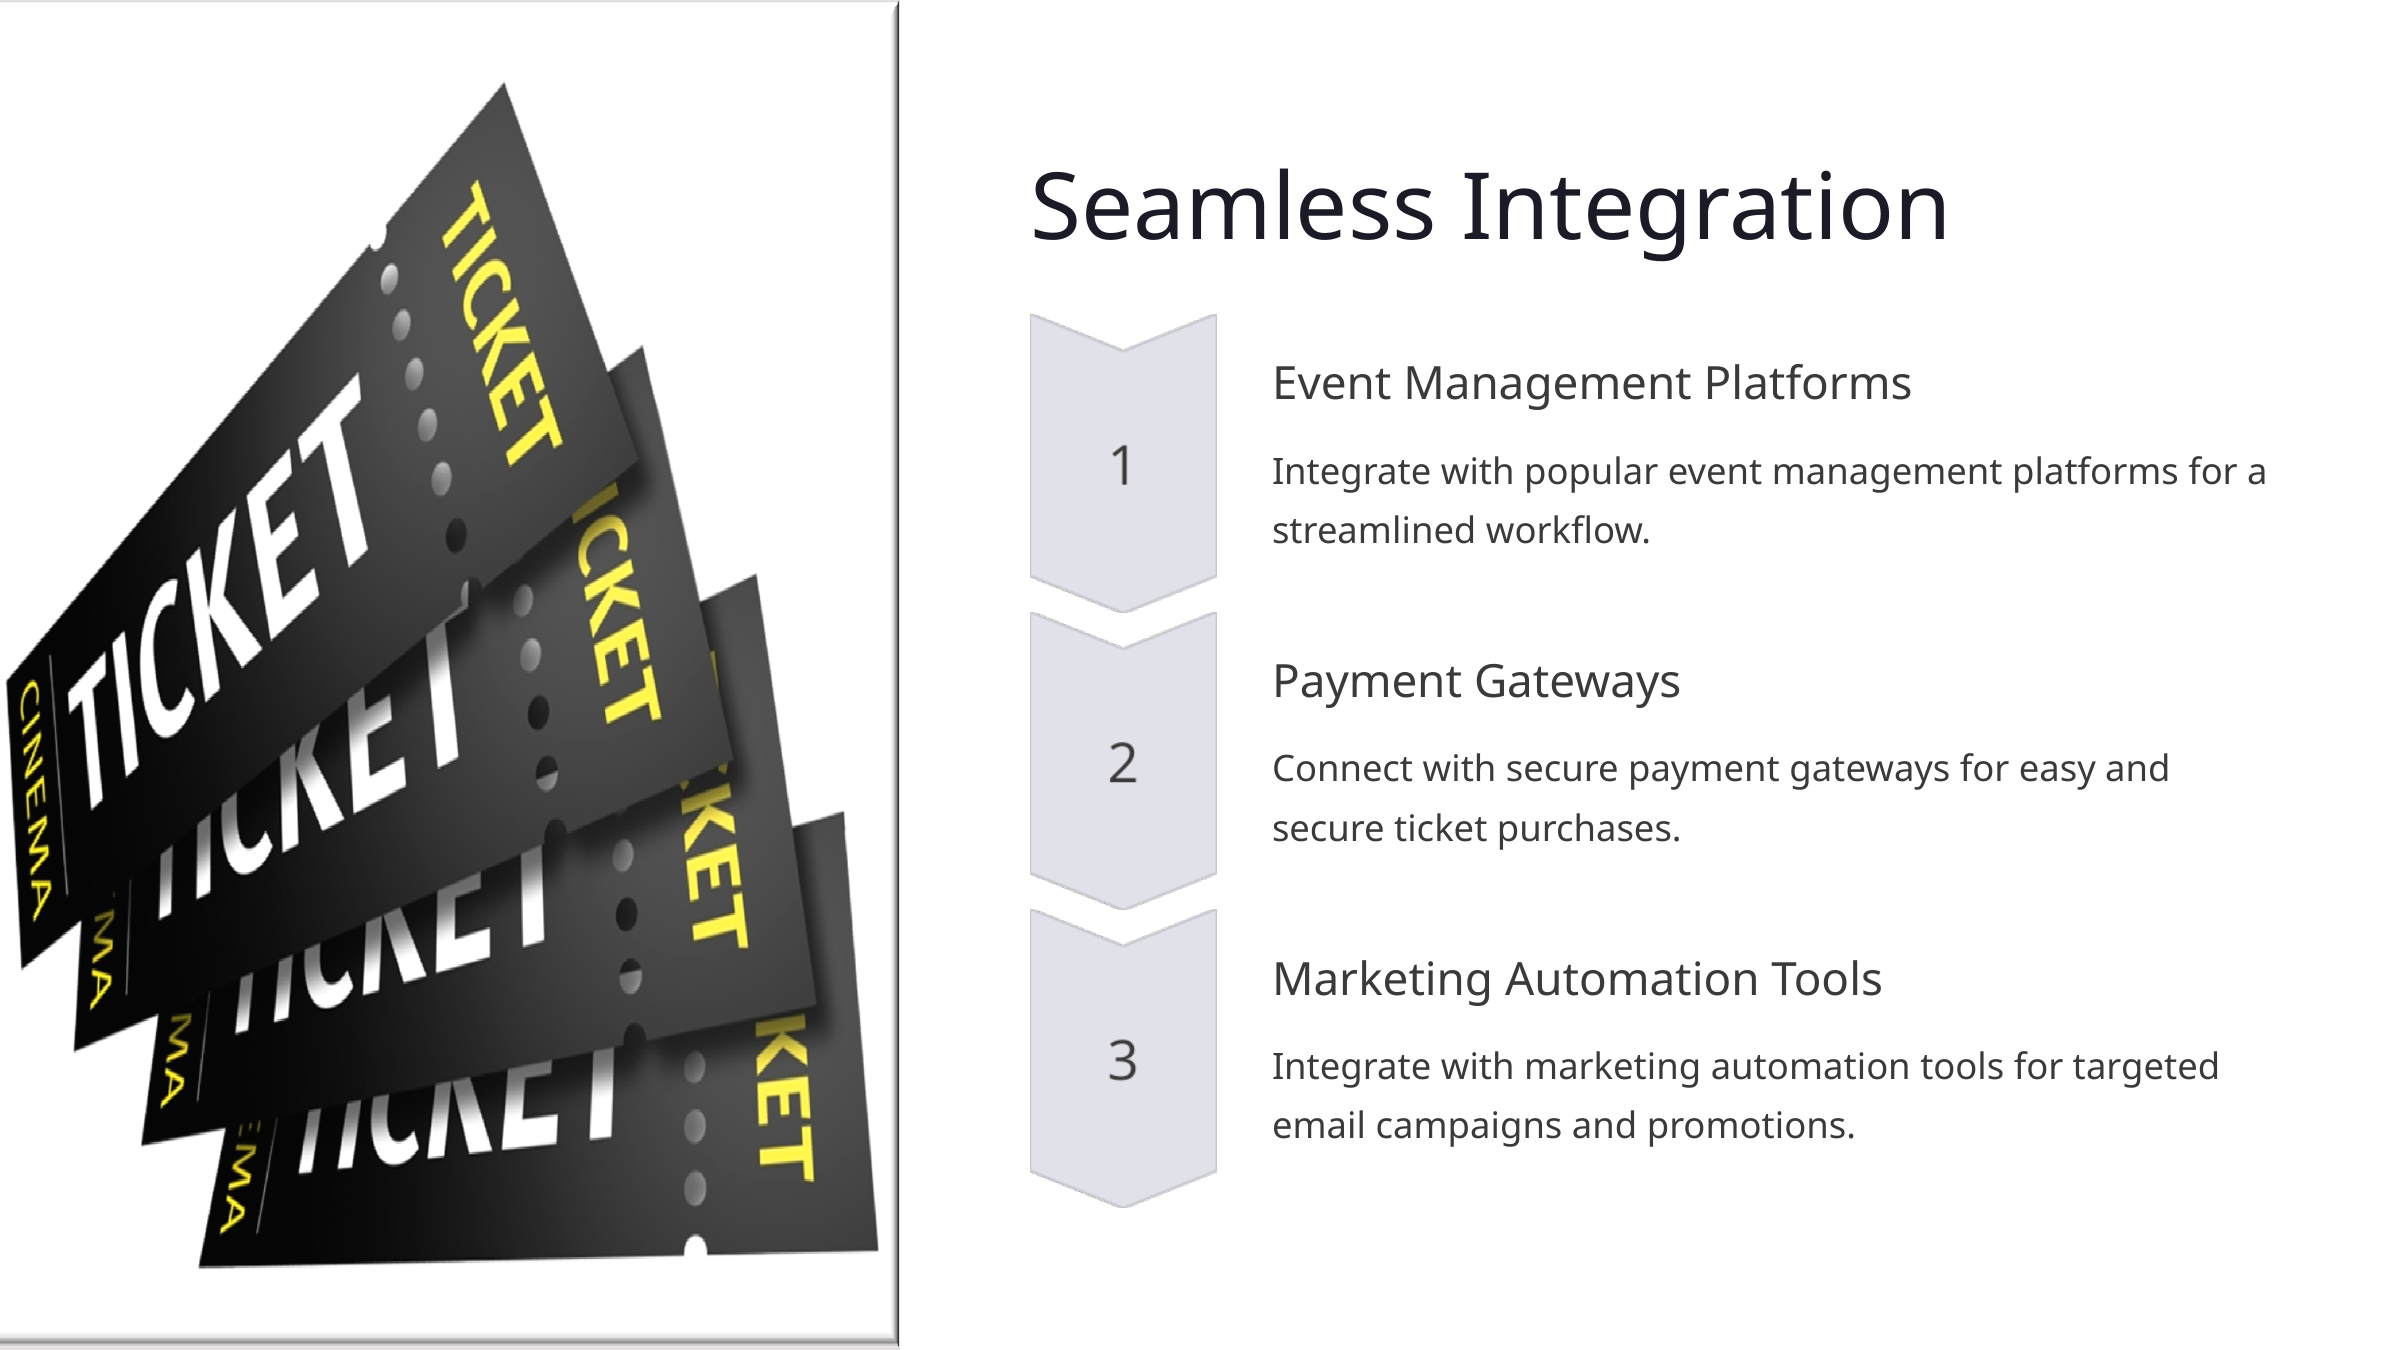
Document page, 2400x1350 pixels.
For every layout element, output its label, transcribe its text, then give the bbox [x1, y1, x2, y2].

picture [0, 0, 900, 1350]
text_box Connect with secure payment gateways for easy and secure ticket purchases. [1272, 729, 2270, 849]
text_box Seamless Integration [1030, 142, 1961, 259]
text_box Event Management Platforms [1271, 351, 1910, 410]
text_box Marketing Automation Tools [1272, 947, 1871, 1006]
picture [1030, 314, 1217, 1208]
text_box Integrate with marketing automation tools for targeted email campaigns and promotions. [1272, 1027, 2270, 1147]
text_box Integrate with popular event management platforms for a streamlined workflow. [1272, 432, 2270, 552]
text_box Payment Gateways [1271, 649, 1738, 708]
